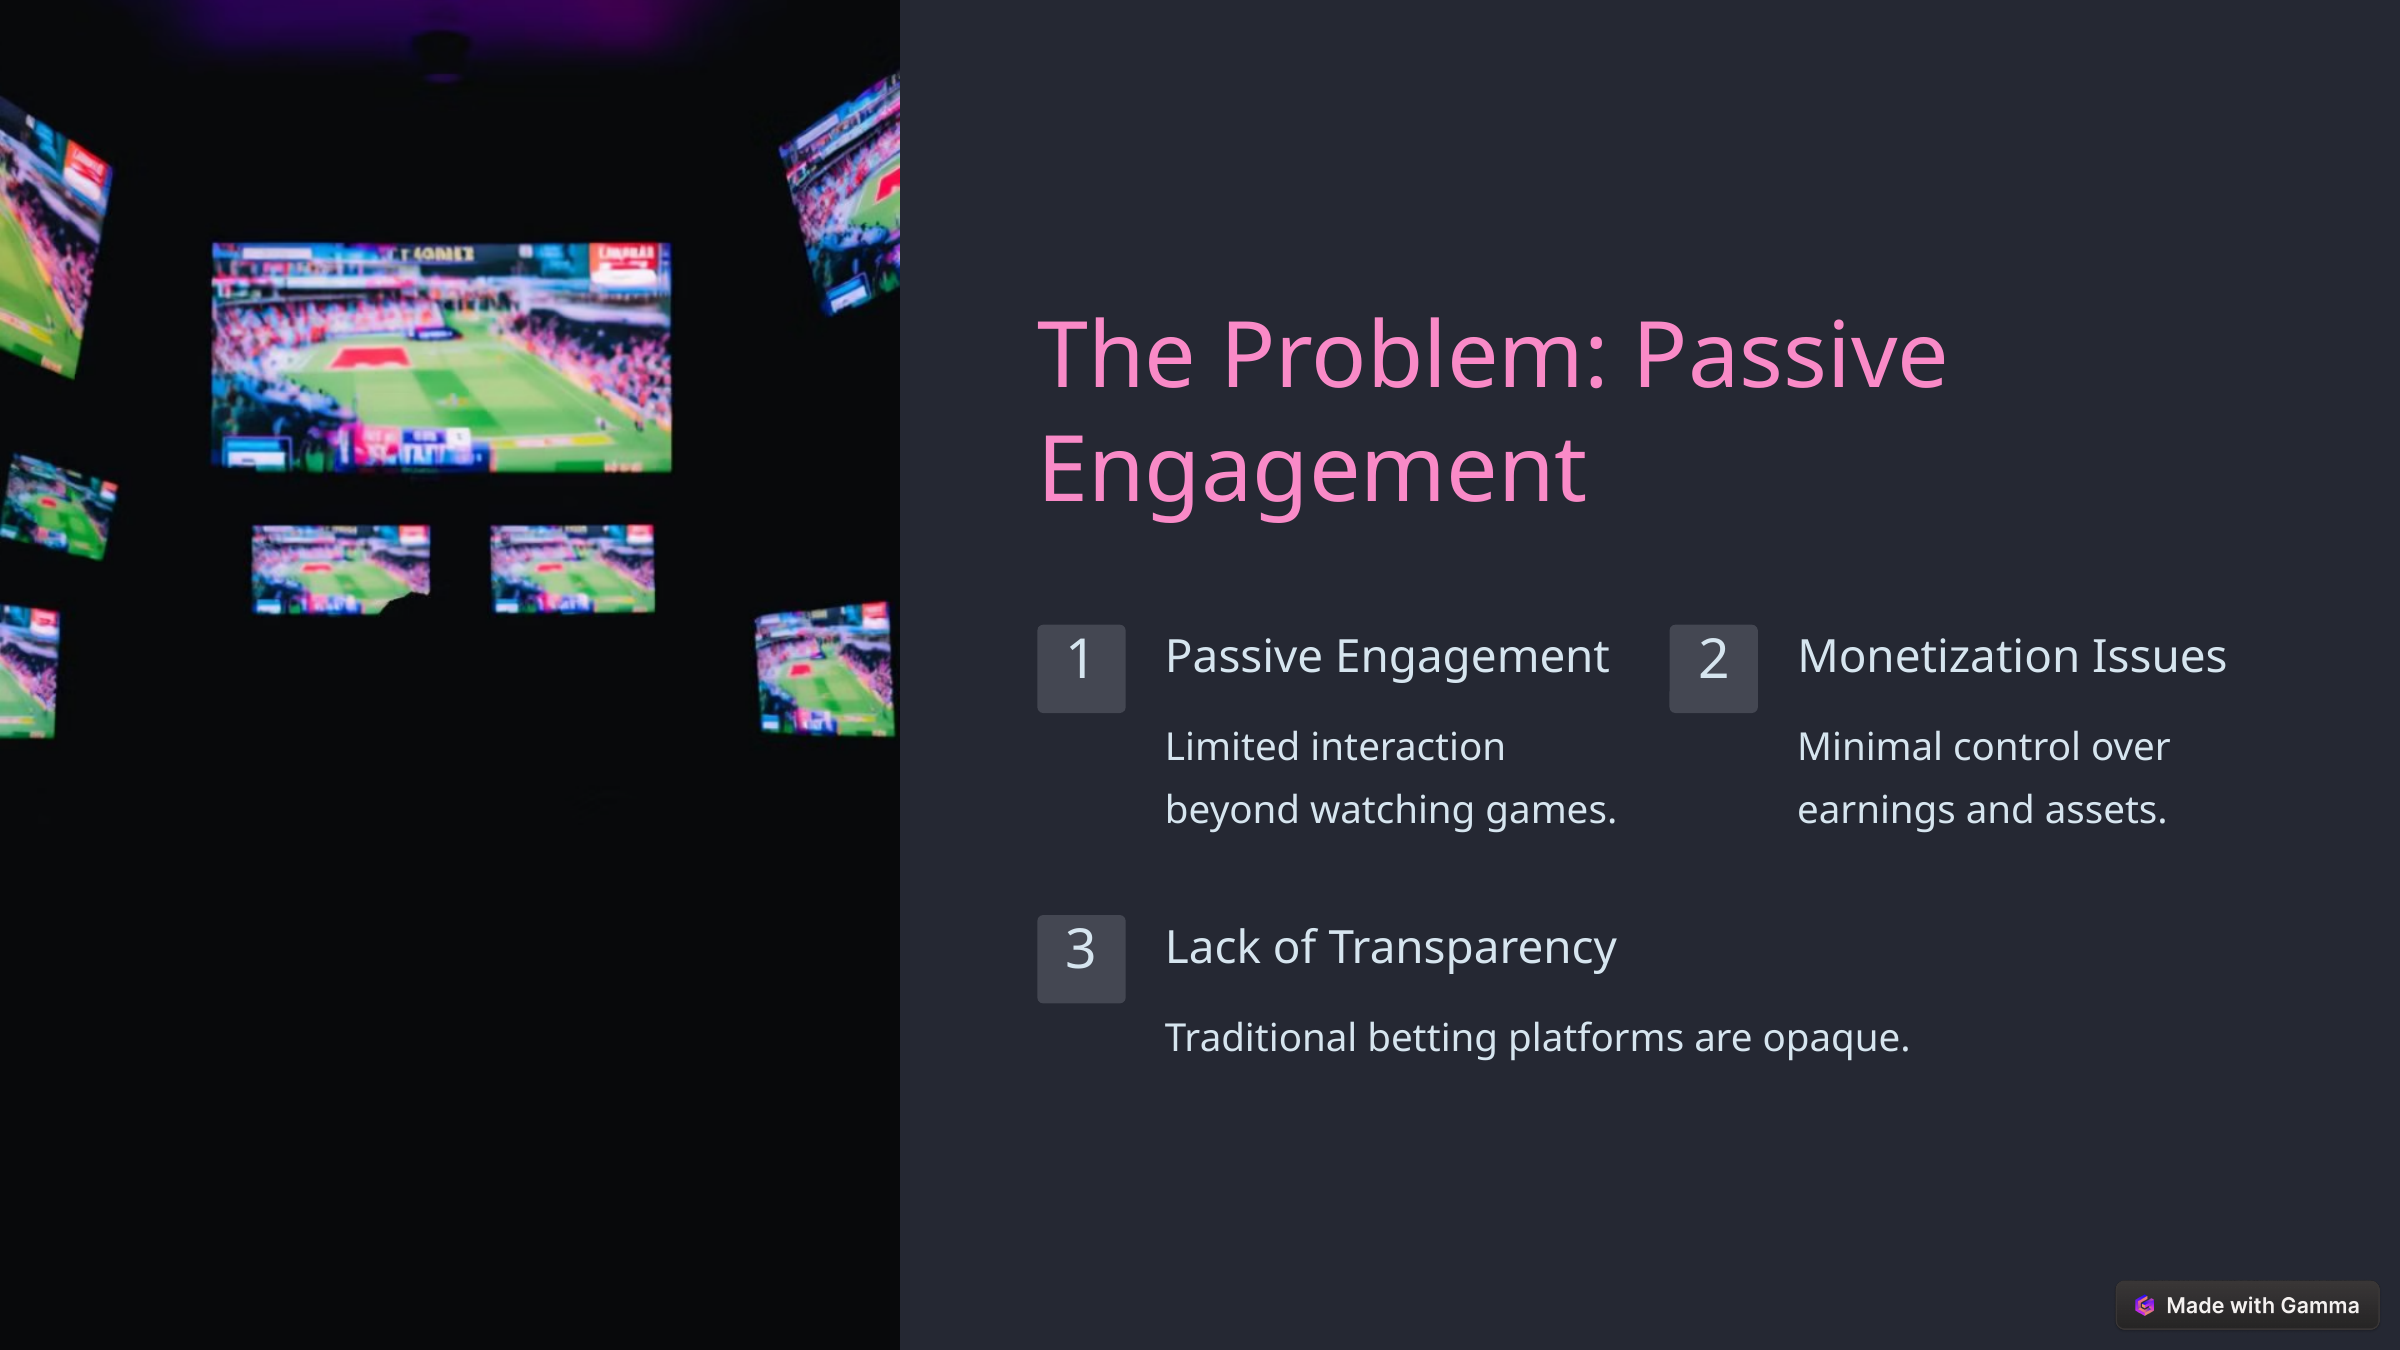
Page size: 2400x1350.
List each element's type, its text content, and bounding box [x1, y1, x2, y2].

text_box 3 [1053, 924, 1110, 994]
text_box Limited interaction beyond watching games. [1164, 706, 1631, 832]
text_box Lack of Transparency [1164, 915, 1628, 973]
text_box Traditional betting platforms are opaque. [1165, 996, 2263, 1060]
text_box [1669, 624, 1758, 714]
picture [0, 0, 900, 1350]
text_box 1 [1053, 634, 1110, 704]
text_box The Problem: Passive Engagement [1037, 290, 2263, 522]
text_box [1037, 624, 1126, 714]
text_box Minimal control over earnings and assets. [1797, 706, 2263, 832]
text_box Passive Engagement [1165, 624, 1627, 683]
text_box 2 [1686, 634, 1742, 704]
text_box [1037, 915, 1126, 1004]
text_box Monetization Issues [1797, 624, 2260, 683]
picture [2106, 1271, 2389, 1339]
